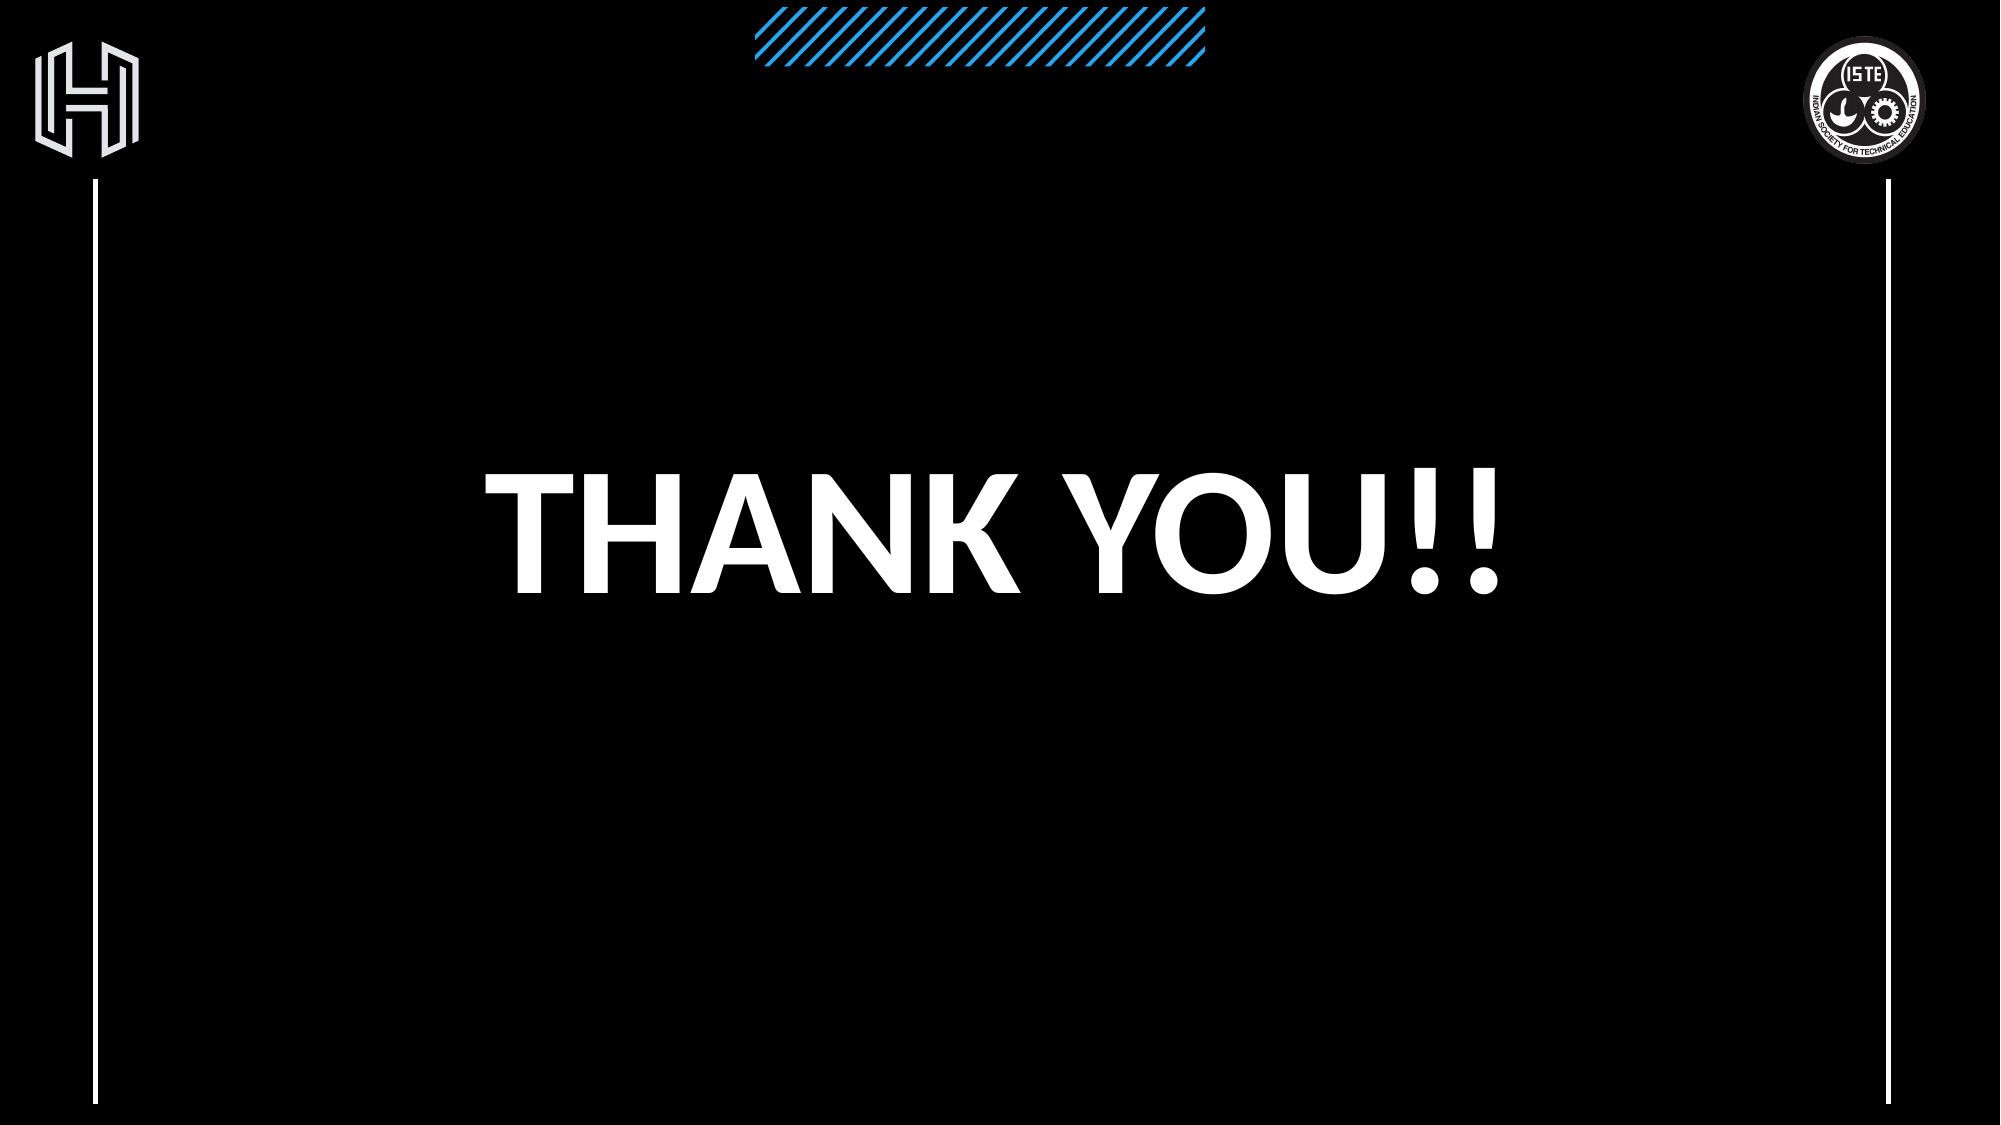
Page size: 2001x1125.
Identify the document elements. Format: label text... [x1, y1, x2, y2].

text_box THANK YOU!! [333, 402, 1667, 638]
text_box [754, 7, 1206, 67]
picture [25, 36, 149, 164]
picture [1802, 36, 1926, 164]
